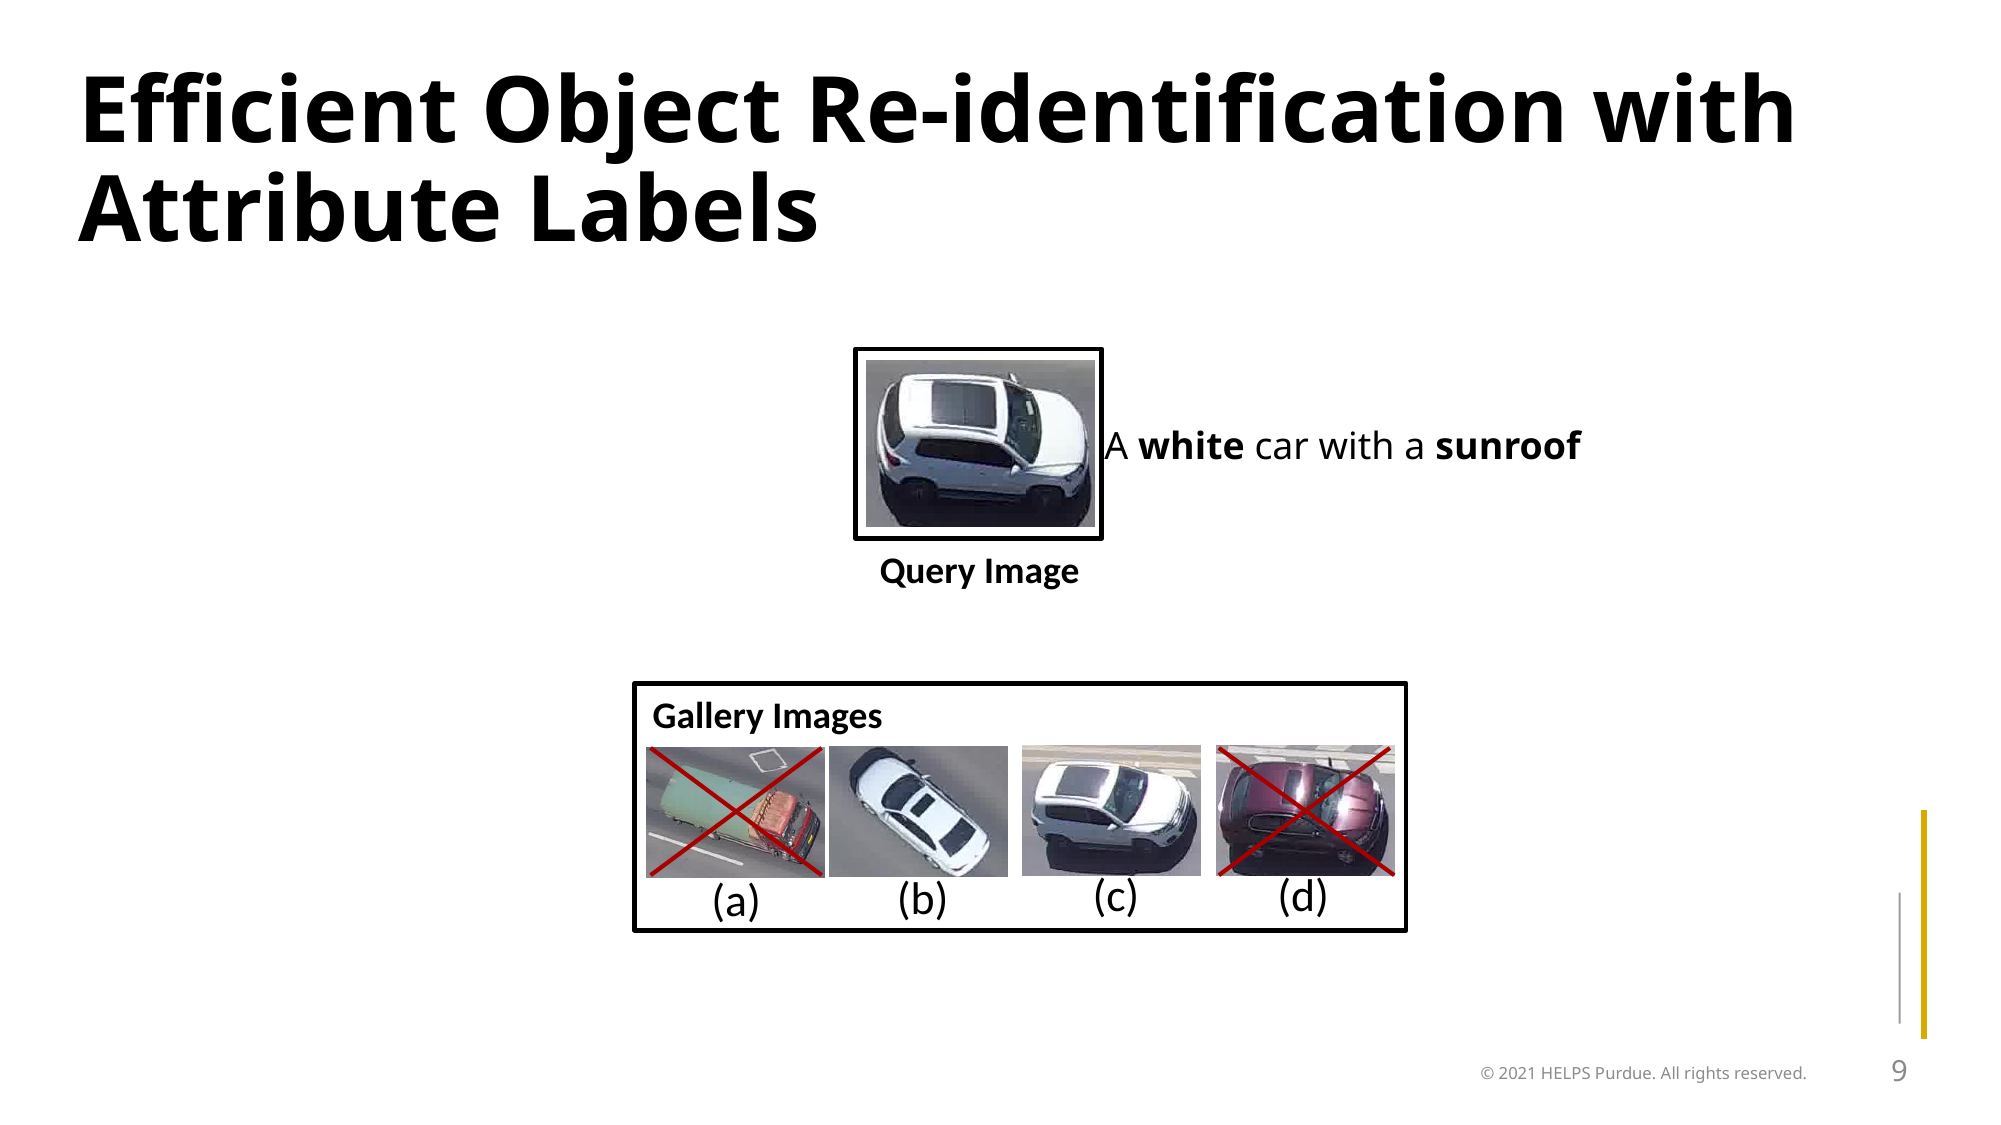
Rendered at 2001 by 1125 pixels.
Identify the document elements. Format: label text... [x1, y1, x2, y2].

text_box [634, 683, 1407, 931]
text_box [1390, 747, 1395, 876]
text_box Query Image [843, 538, 1116, 599]
text_box Gallery Images [637, 683, 1049, 744]
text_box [650, 747, 822, 876]
text_box (c) [1029, 858, 1203, 929]
text_box [855, 348, 1102, 539]
text_box (a) [650, 878, 822, 934]
picture [829, 746, 1008, 877]
picture [865, 360, 1095, 527]
picture [646, 747, 825, 878]
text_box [1218, 747, 1390, 876]
text_box A white car with a sunroof [1095, 414, 1596, 475]
title Efficient Object Re-identification with Attribute Labels [63, 56, 1833, 270]
text_box (b) [836, 861, 1009, 932]
picture [1022, 745, 1201, 876]
text_box (d) [1216, 876, 1390, 929]
footer © 2021 HELPS Purdue. All rights reserved. [1147, 1042, 1823, 1103]
slide_number 9 [1832, 1042, 1923, 1103]
picture [1216, 745, 1395, 876]
